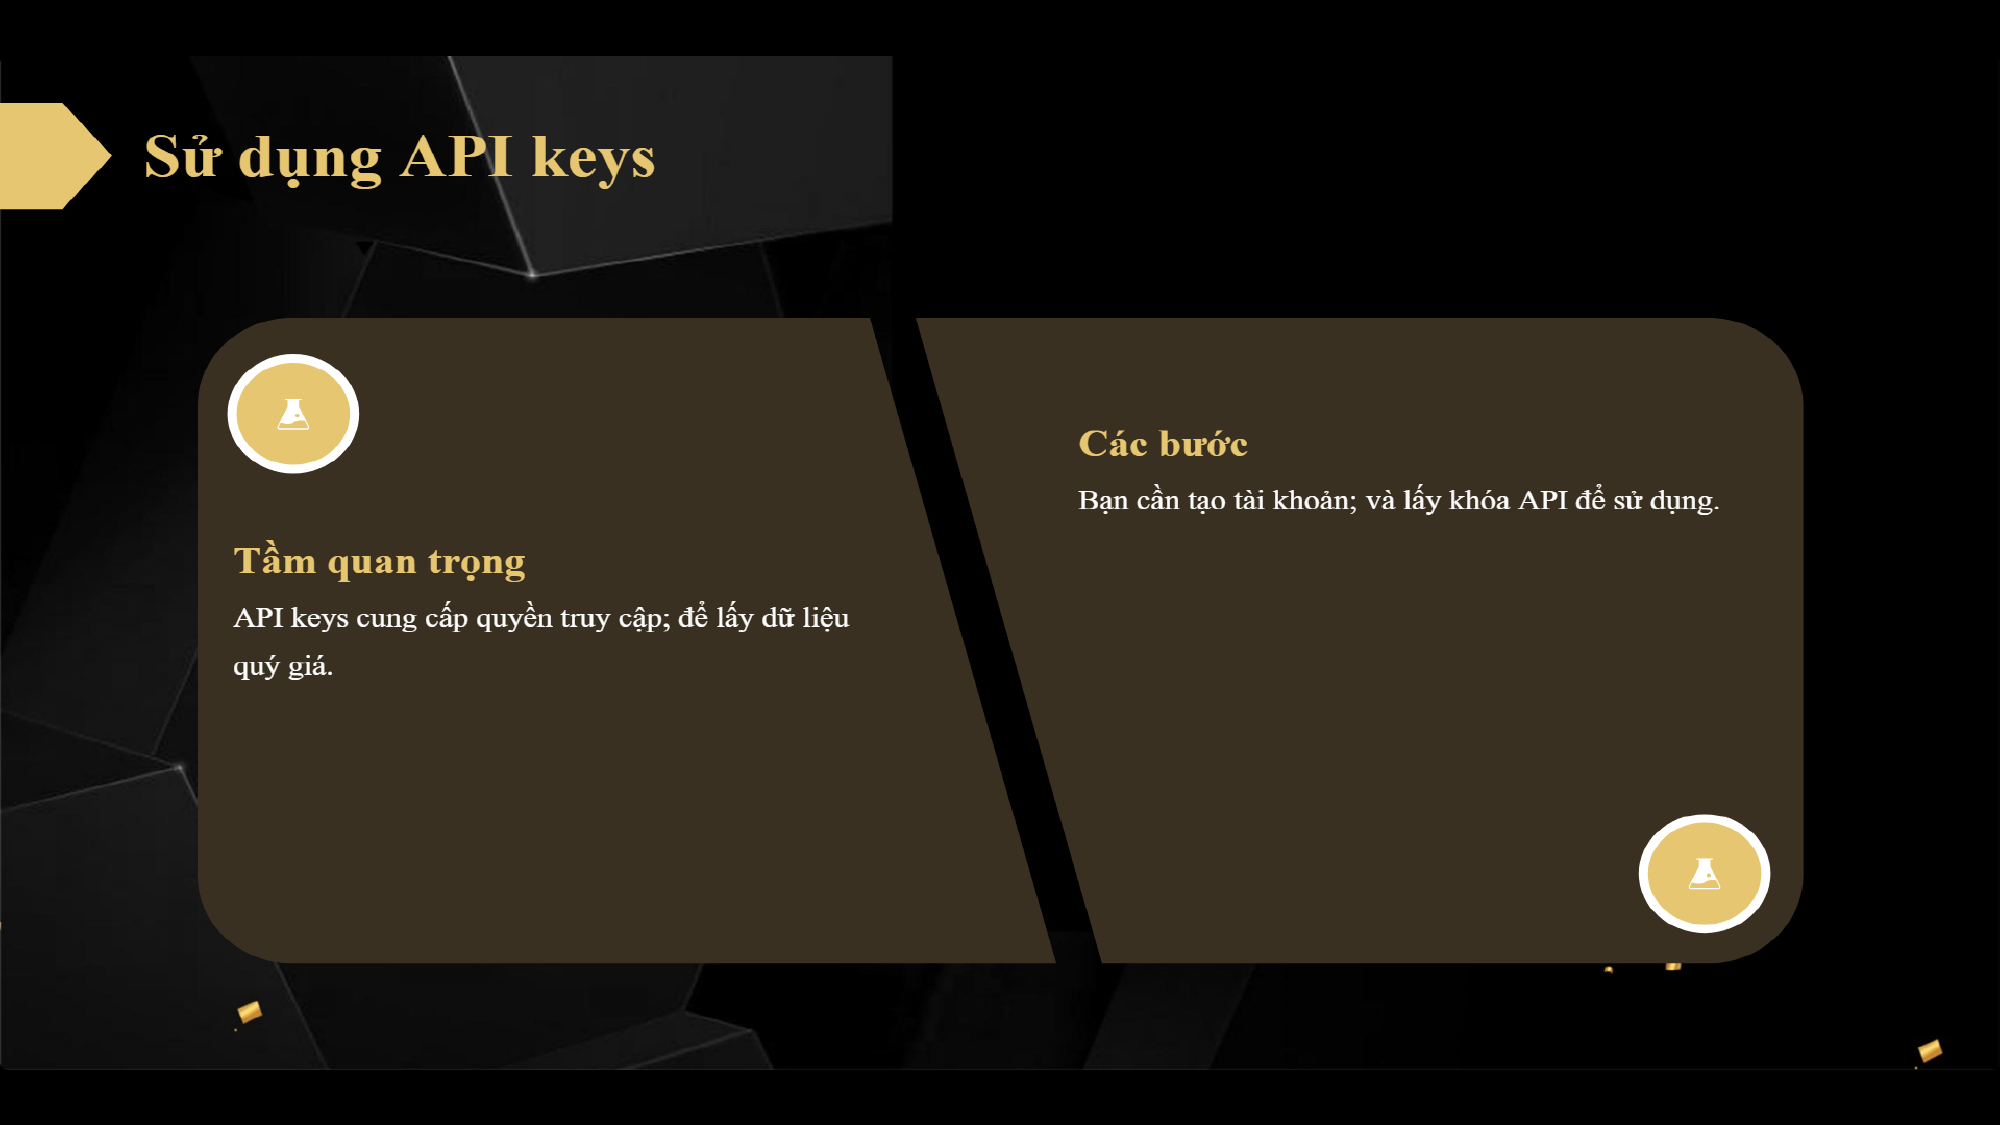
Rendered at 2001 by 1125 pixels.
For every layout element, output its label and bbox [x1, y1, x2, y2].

list [0, 0, 2000, 1125]
